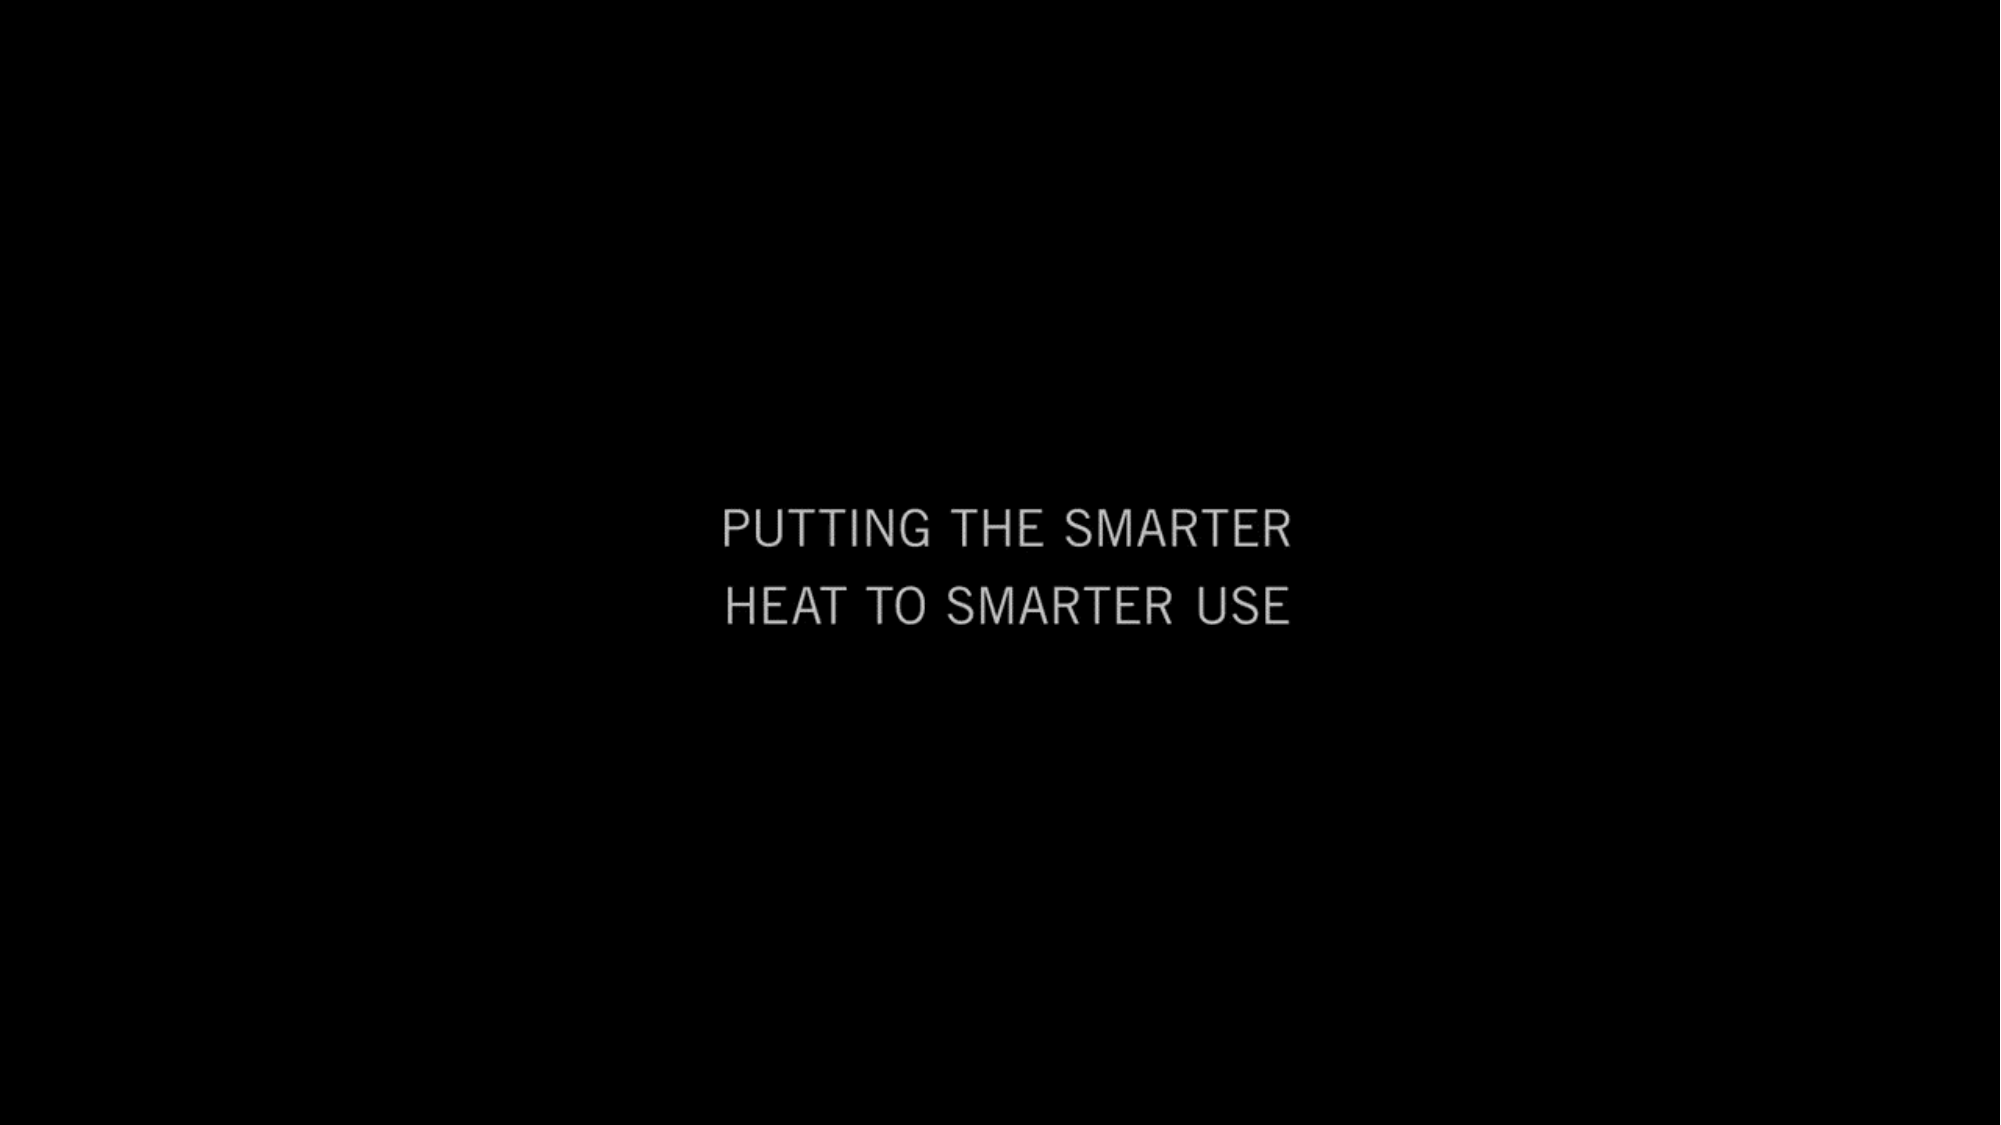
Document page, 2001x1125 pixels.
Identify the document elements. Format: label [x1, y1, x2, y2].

text_box [0, 0, 2000, 1125]
